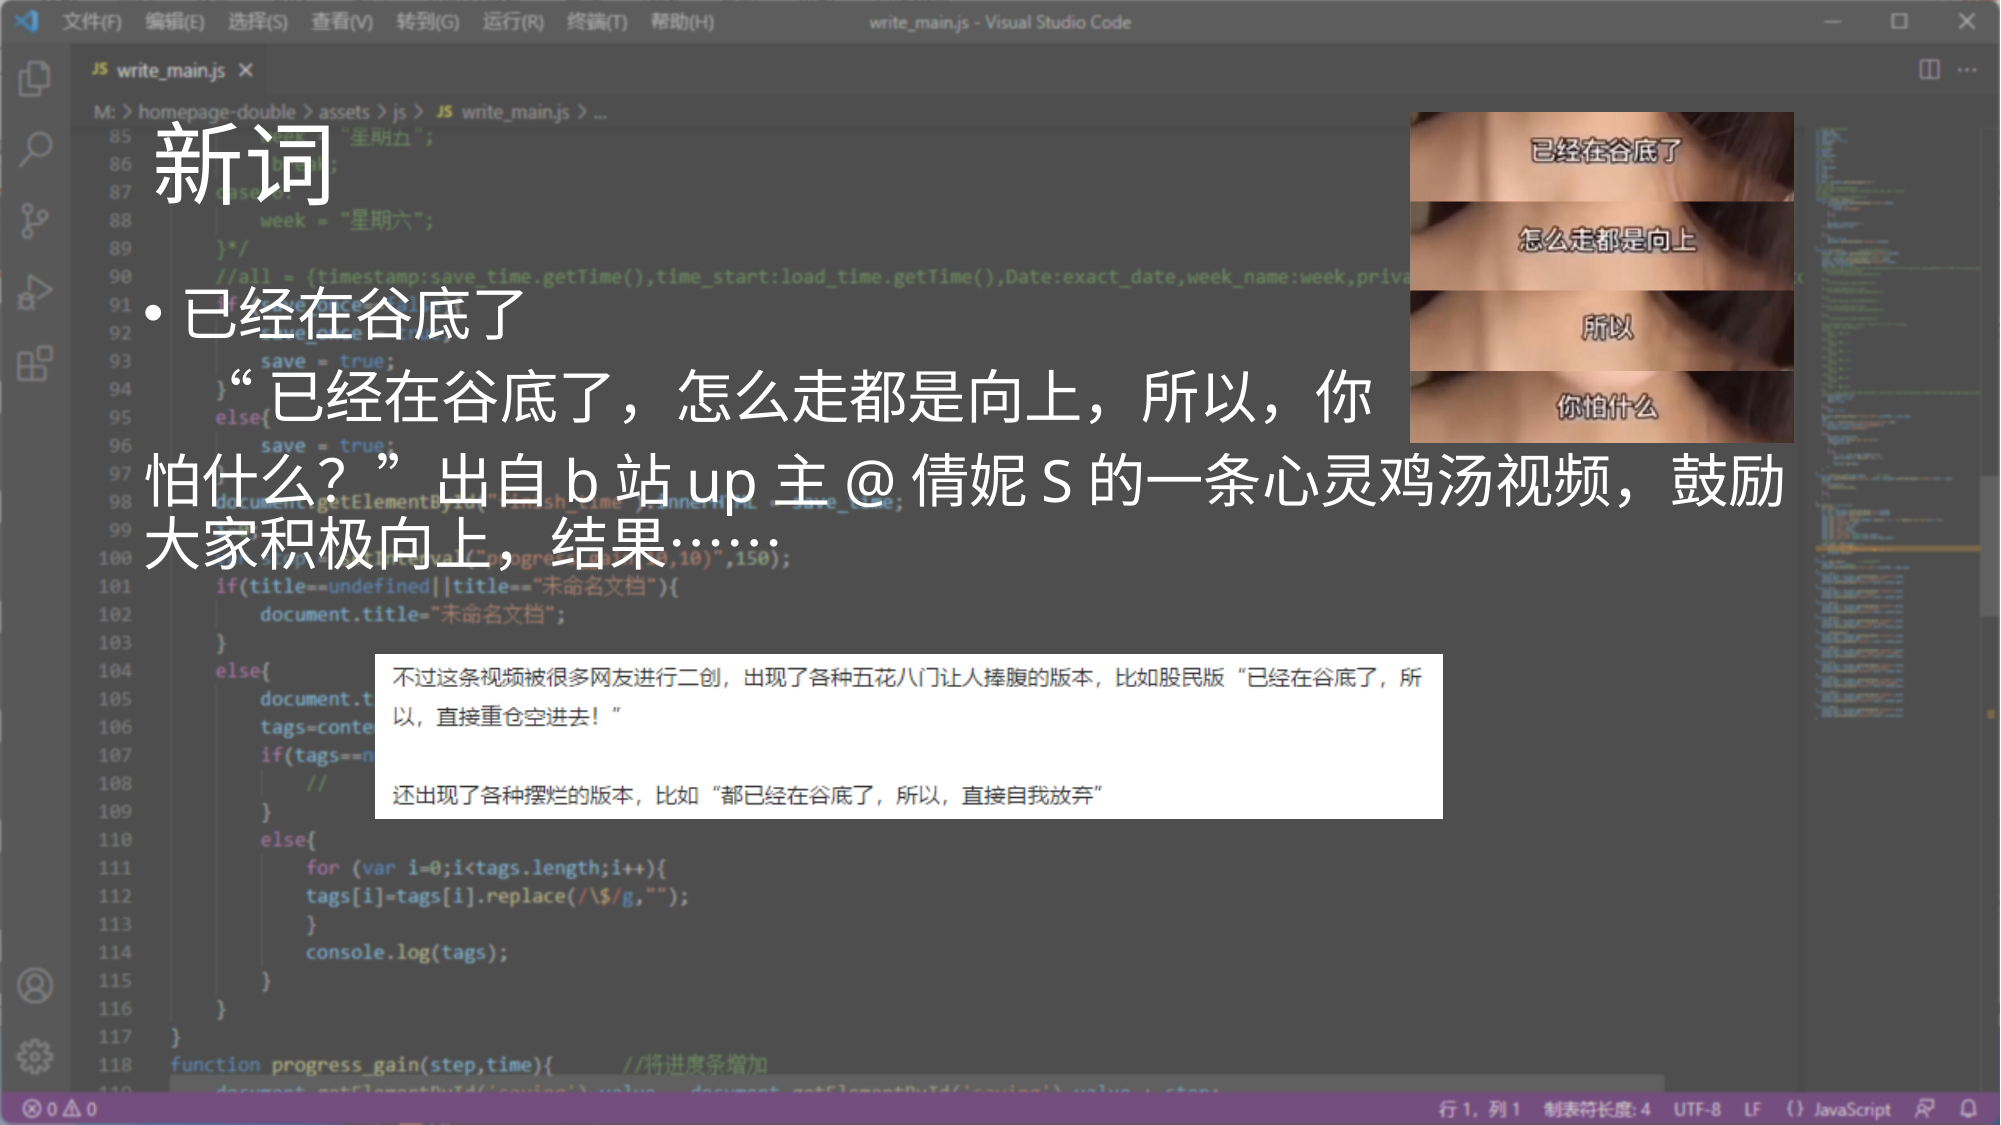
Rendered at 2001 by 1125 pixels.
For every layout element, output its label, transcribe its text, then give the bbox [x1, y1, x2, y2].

picture [1410, 112, 1794, 443]
text_box Chapter 04 总结 [0, 0, 2000, 1125]
picture [375, 654, 1443, 819]
list 已经在谷底了 “已经在谷底了，怎么走都是向上，所以，你 怕什么？”出自b站up主@倩妮S的一条心灵鸡汤视频，鼓励大家积极向上，结果…… [128, 277, 1853, 992]
title 新词 [137, 59, 1863, 278]
